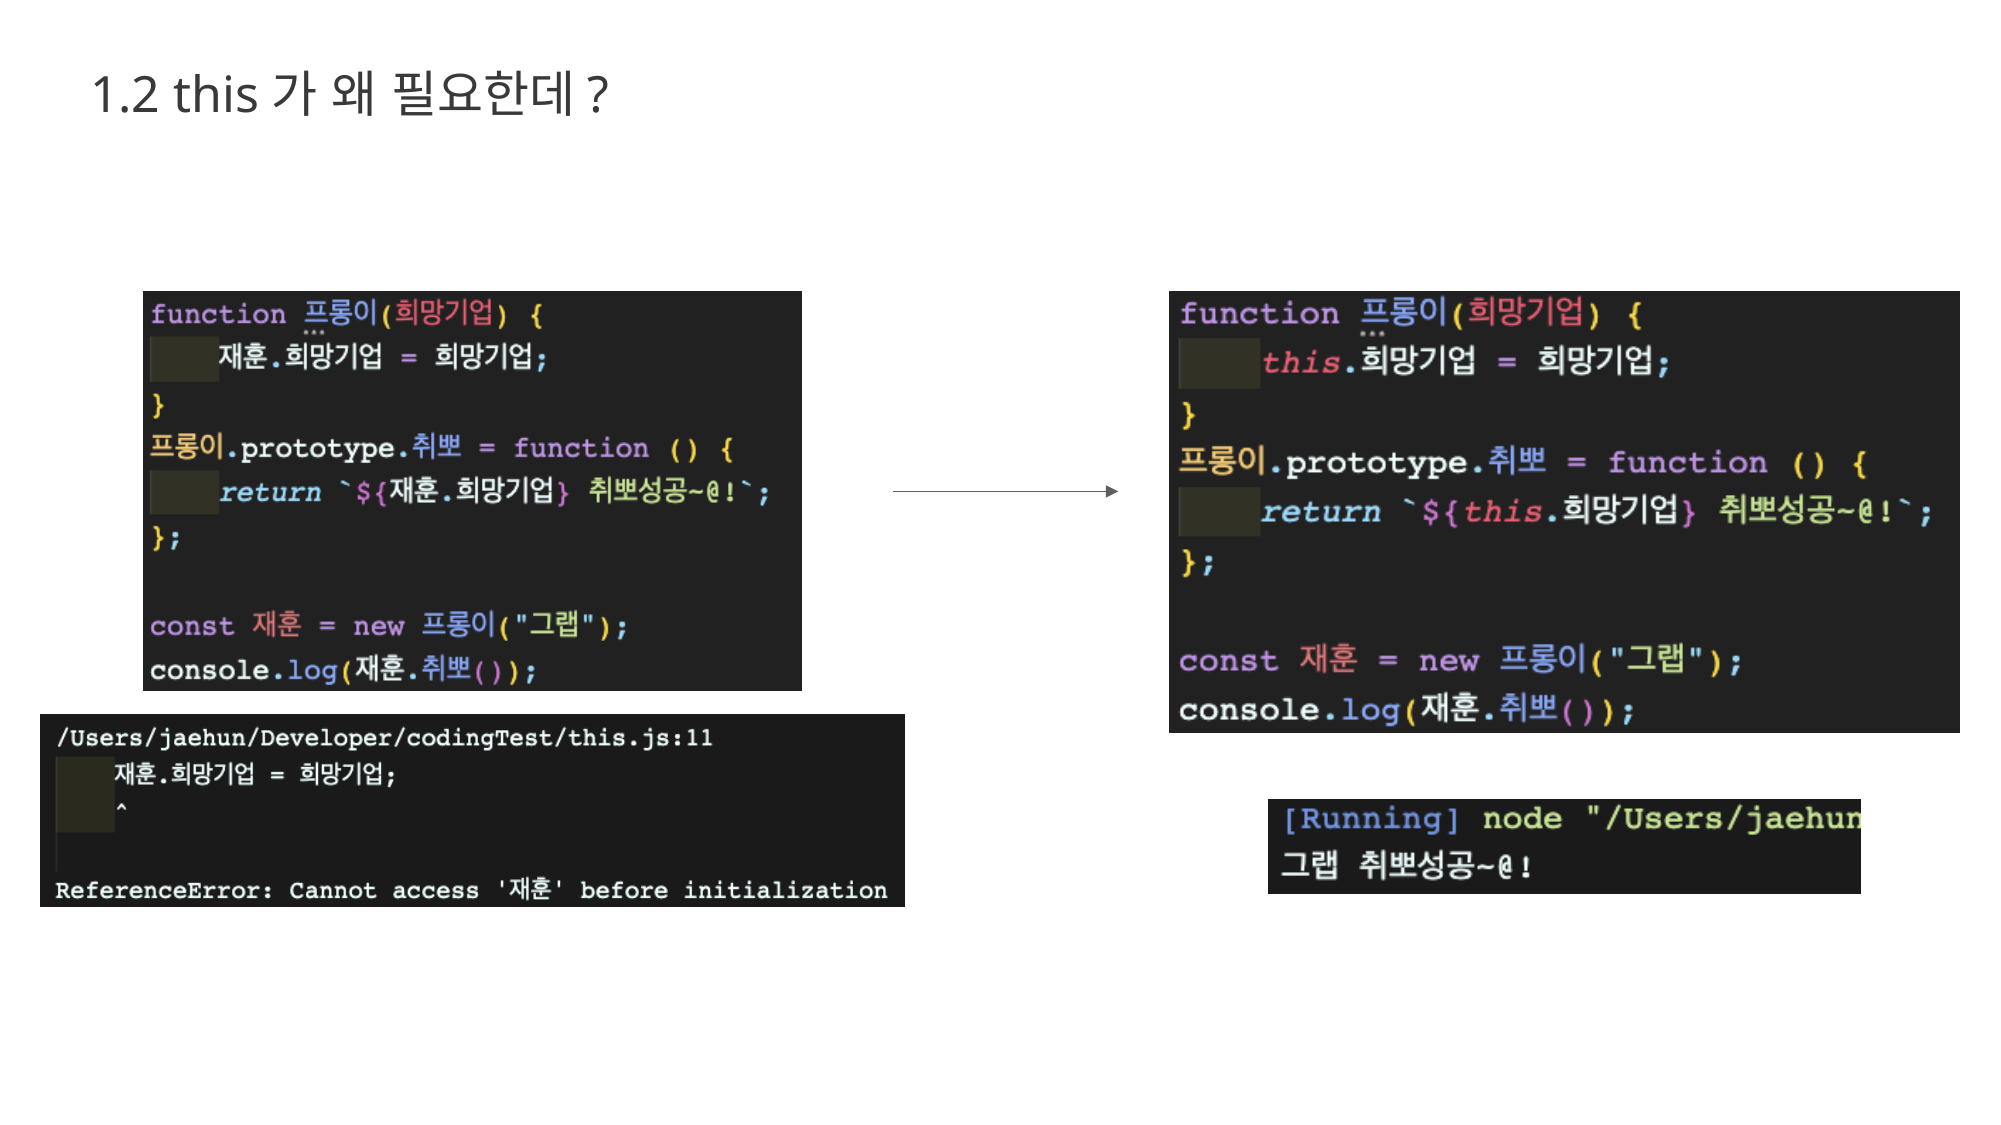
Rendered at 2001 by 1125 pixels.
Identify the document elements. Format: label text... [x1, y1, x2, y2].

text_box 1.2 this가 왜 필요한데? [75, 55, 637, 130]
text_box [40, 291, 905, 907]
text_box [1169, 291, 1960, 894]
